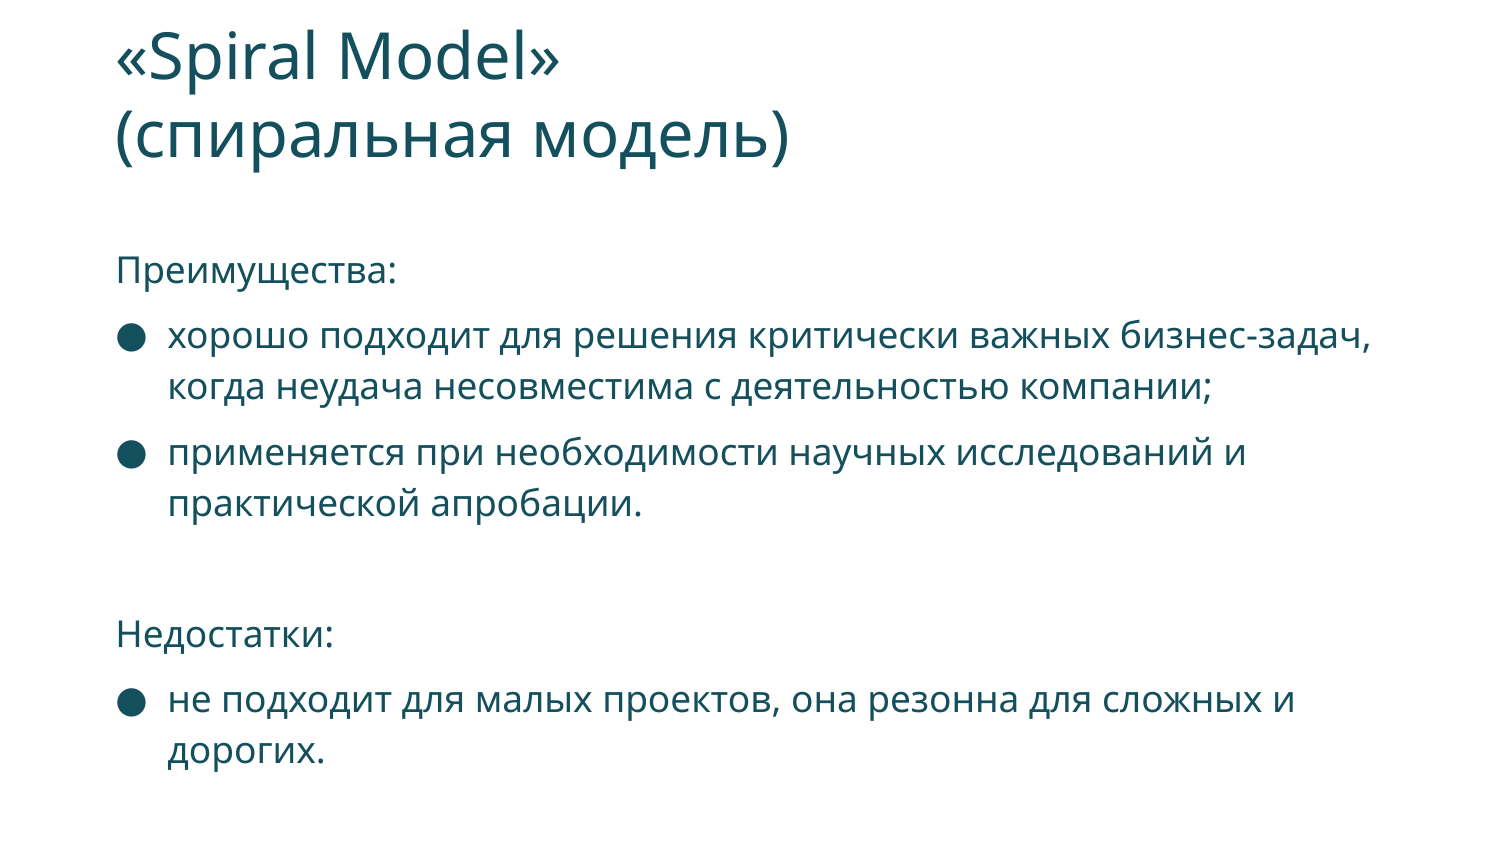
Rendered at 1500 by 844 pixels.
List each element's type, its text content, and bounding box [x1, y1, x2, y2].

title «Spiral Model» (спиральная модель) [100, 31, 1438, 154]
list Преимущества: хорошо подходит для решения критически важных бизнес-задач, когда неудача несовместима с деятельностью компании; применяется при необходимости научных исследований и практической апробации. Недостатки: не подходит для малых проектов, она резонна для сложных и дорогих. [100, 231, 1438, 786]
